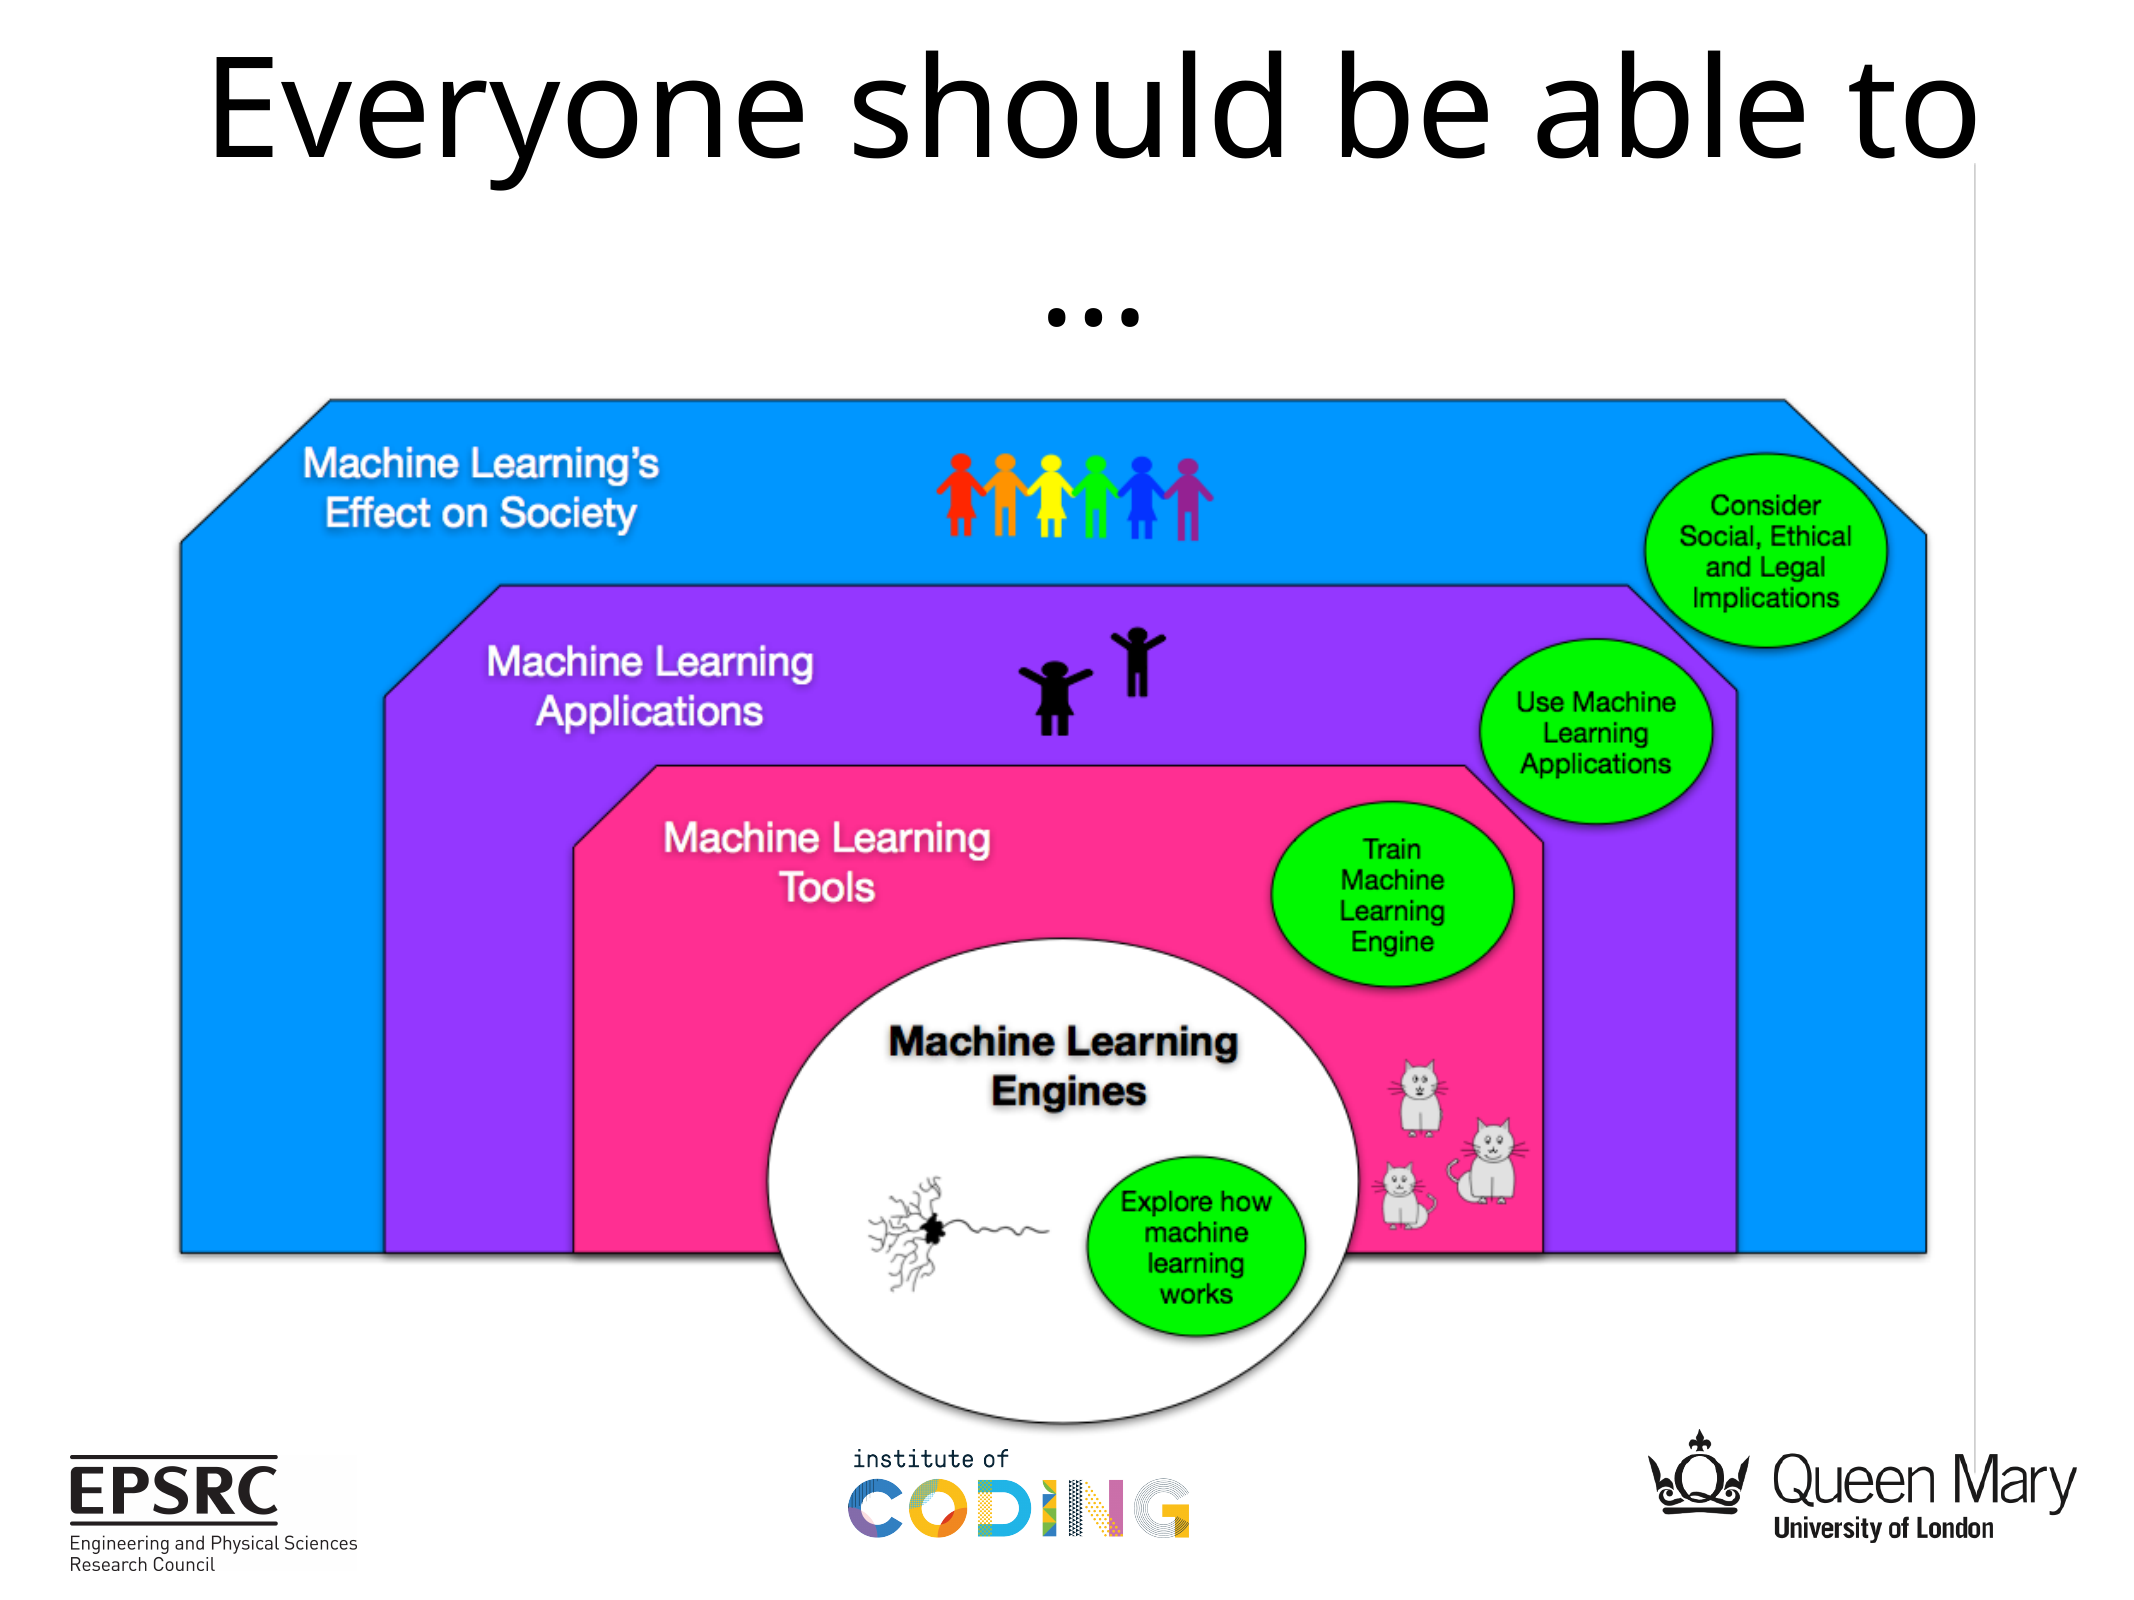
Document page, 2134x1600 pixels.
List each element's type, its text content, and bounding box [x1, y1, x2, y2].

picture [69, 163, 2078, 1571]
title Everyone should be able to … [136, 7, 2051, 363]
